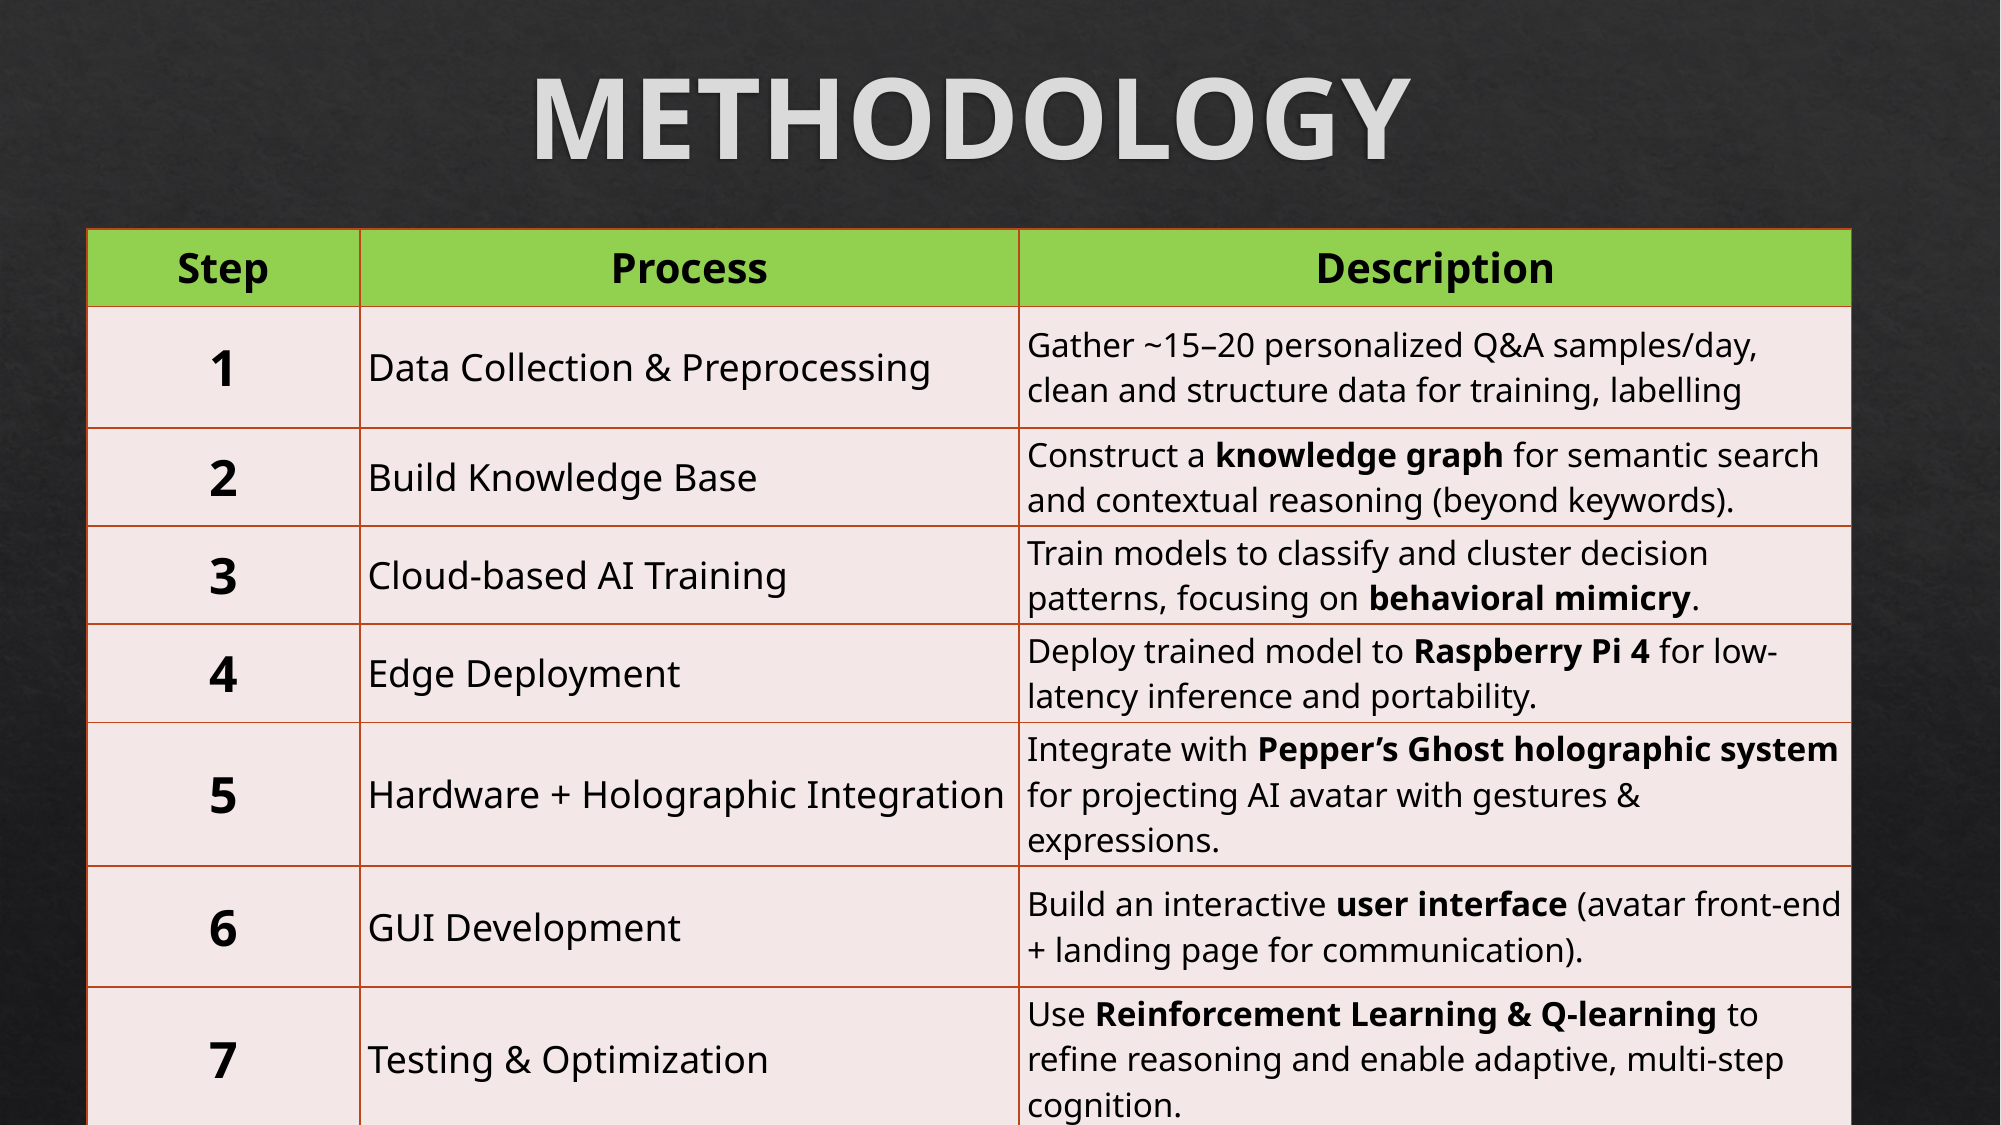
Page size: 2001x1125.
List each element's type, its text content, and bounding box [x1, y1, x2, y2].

table_cell GUI Development [361, 867, 1018, 986]
table_cell 1 [88, 307, 359, 427]
title METHODOLOGY [195, 17, 1744, 191]
table_cell Train models to classify and cluster decision patterns, focusing on behavioral mimicry. [1020, 527, 1851, 623]
table_cell 7 [88, 988, 359, 1125]
table_cell 2 [88, 429, 359, 525]
table_cell Use Reinforcement Learning & Q-learning to refine reasoning and enable adaptive, multi-step cognition. [1020, 988, 1851, 1125]
table_cell 4 [88, 625, 359, 722]
table_header Process [361, 230, 1018, 306]
table_cell Hardware + Holographic Integration [361, 723, 1018, 865]
table_cell Build an interactive user interface (avatar front-end + landing page for communication). [1020, 867, 1851, 986]
table_cell Gather ~15–20 personalized Q&A samples/day, clean and structure data for training, labelling [1020, 307, 1851, 427]
table_cell 5 [88, 723, 359, 865]
table_cell Deploy trained model to Raspberry Pi 4 for low-latency inference and portability. [1020, 625, 1851, 722]
table_cell Data Collection & Preprocessing [361, 307, 1018, 427]
table_cell Testing & Optimization [361, 988, 1018, 1125]
table_header Step [88, 230, 359, 306]
table_cell Cloud-based AI Training [361, 527, 1018, 623]
table_cell 6 [88, 867, 359, 986]
table_cell 3 [88, 527, 359, 623]
table_cell Build Knowledge Base [361, 429, 1018, 525]
table_header Description [1020, 230, 1851, 306]
table_cell Construct a knowledge graph for semantic search and contextual reasoning (beyond keywords). [1020, 429, 1851, 525]
table_cell Integrate with Pepper’s Ghost holographic system for projecting AI avatar with gestures & expressions. [1020, 723, 1851, 865]
table_cell Edge Deployment [361, 625, 1018, 722]
